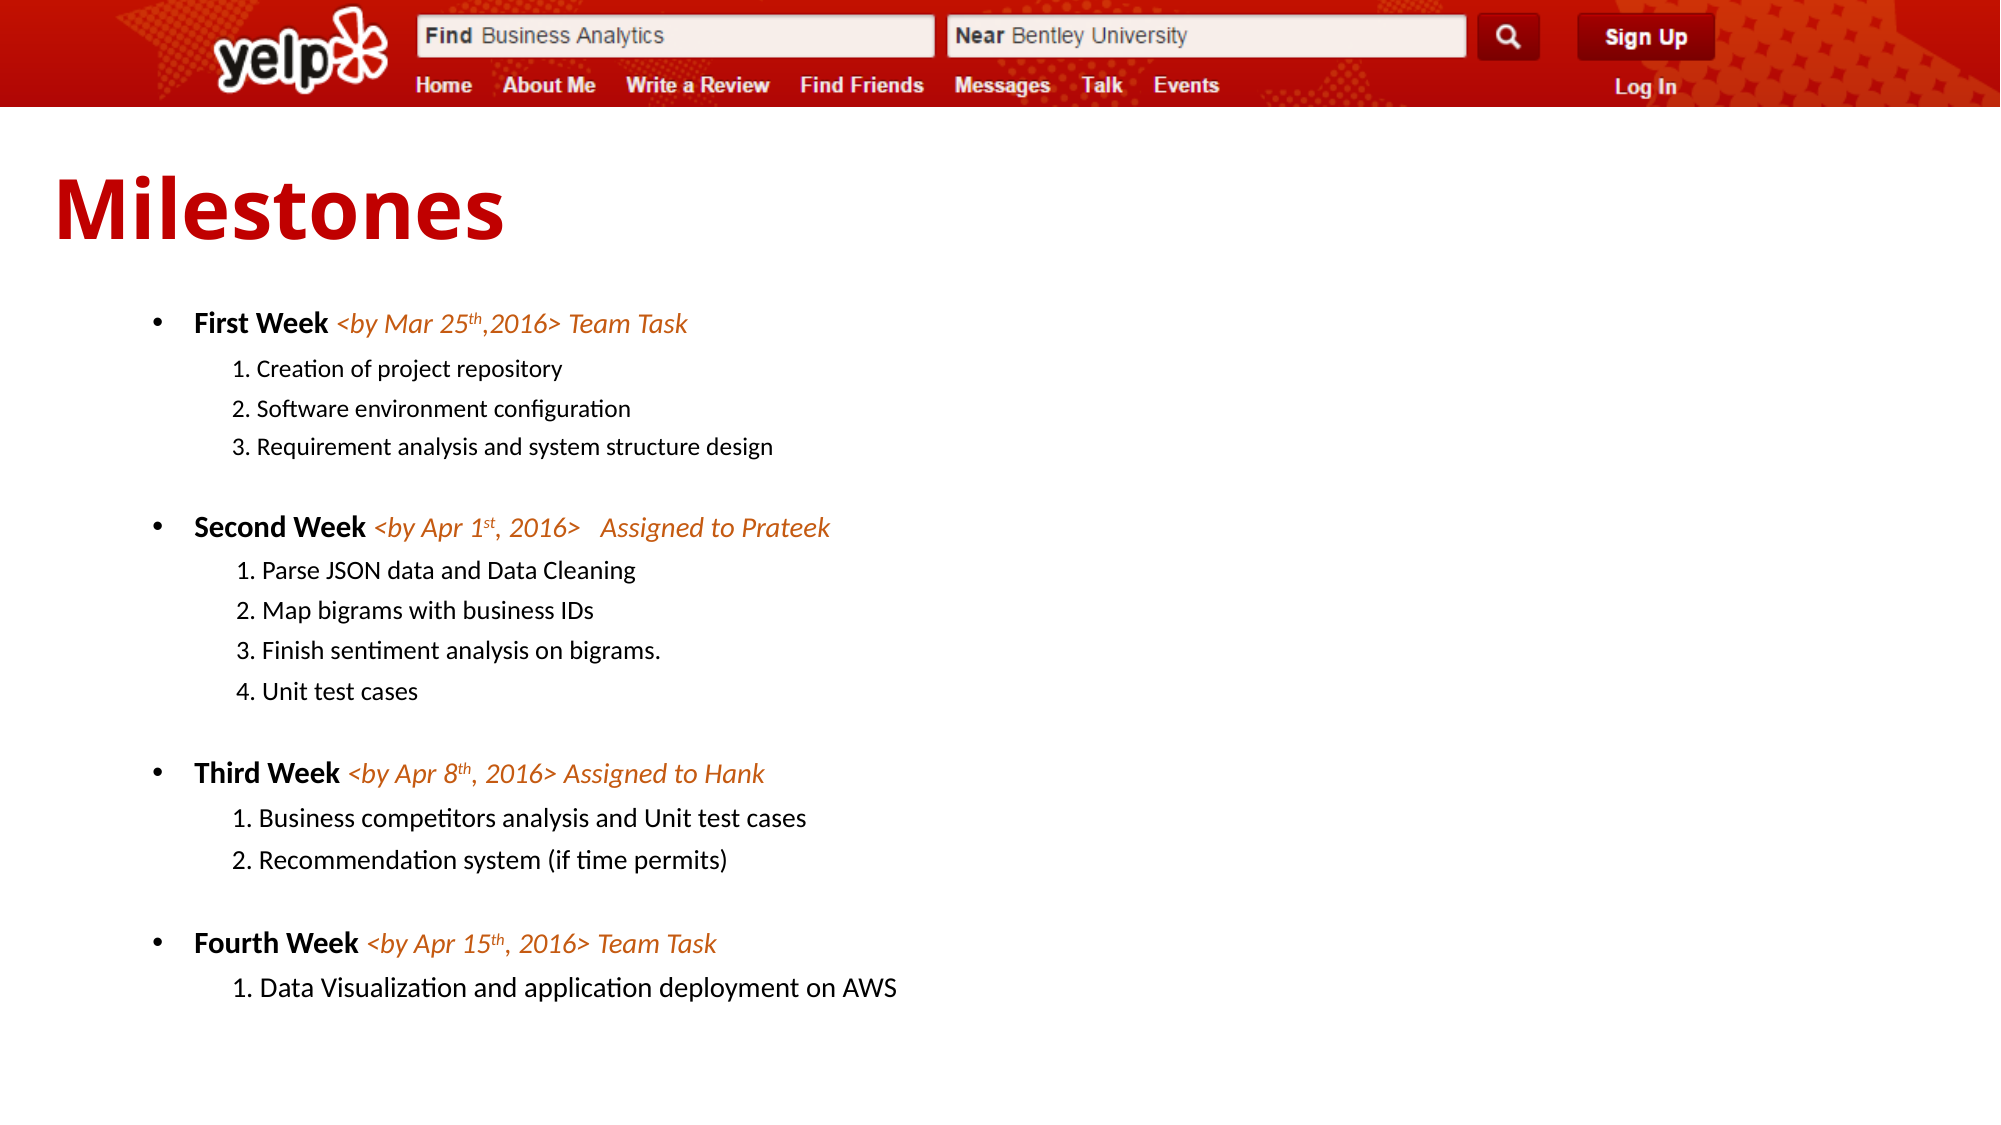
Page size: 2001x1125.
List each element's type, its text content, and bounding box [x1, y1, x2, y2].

text_box Milestones [37, 125, 1763, 300]
picture [0, 0, 2000, 107]
list First Week <by Mar 25th,2016> Team Task 1. Creation of project repository 2. Software environment configuration 3. Requirement analysis and system structure design Second Week <by Apr 1st, 2016> Assigned to Prateek 1. Parse JSON data and Data Cleaning 2. Map bigrams with business IDs 3. Finish sentiment analysis on bigrams. 4. Unit test cases Third Week <by Apr 8th, 2016> Assigned to Hank 1. Business competitors analysis and Unit test cases 2. Recommendation system (if time permits) Fourth Week <by Apr 15th, 2016> Team Task 1. Data Visualization and application deployment on AWS [137, 299, 1863, 1014]
